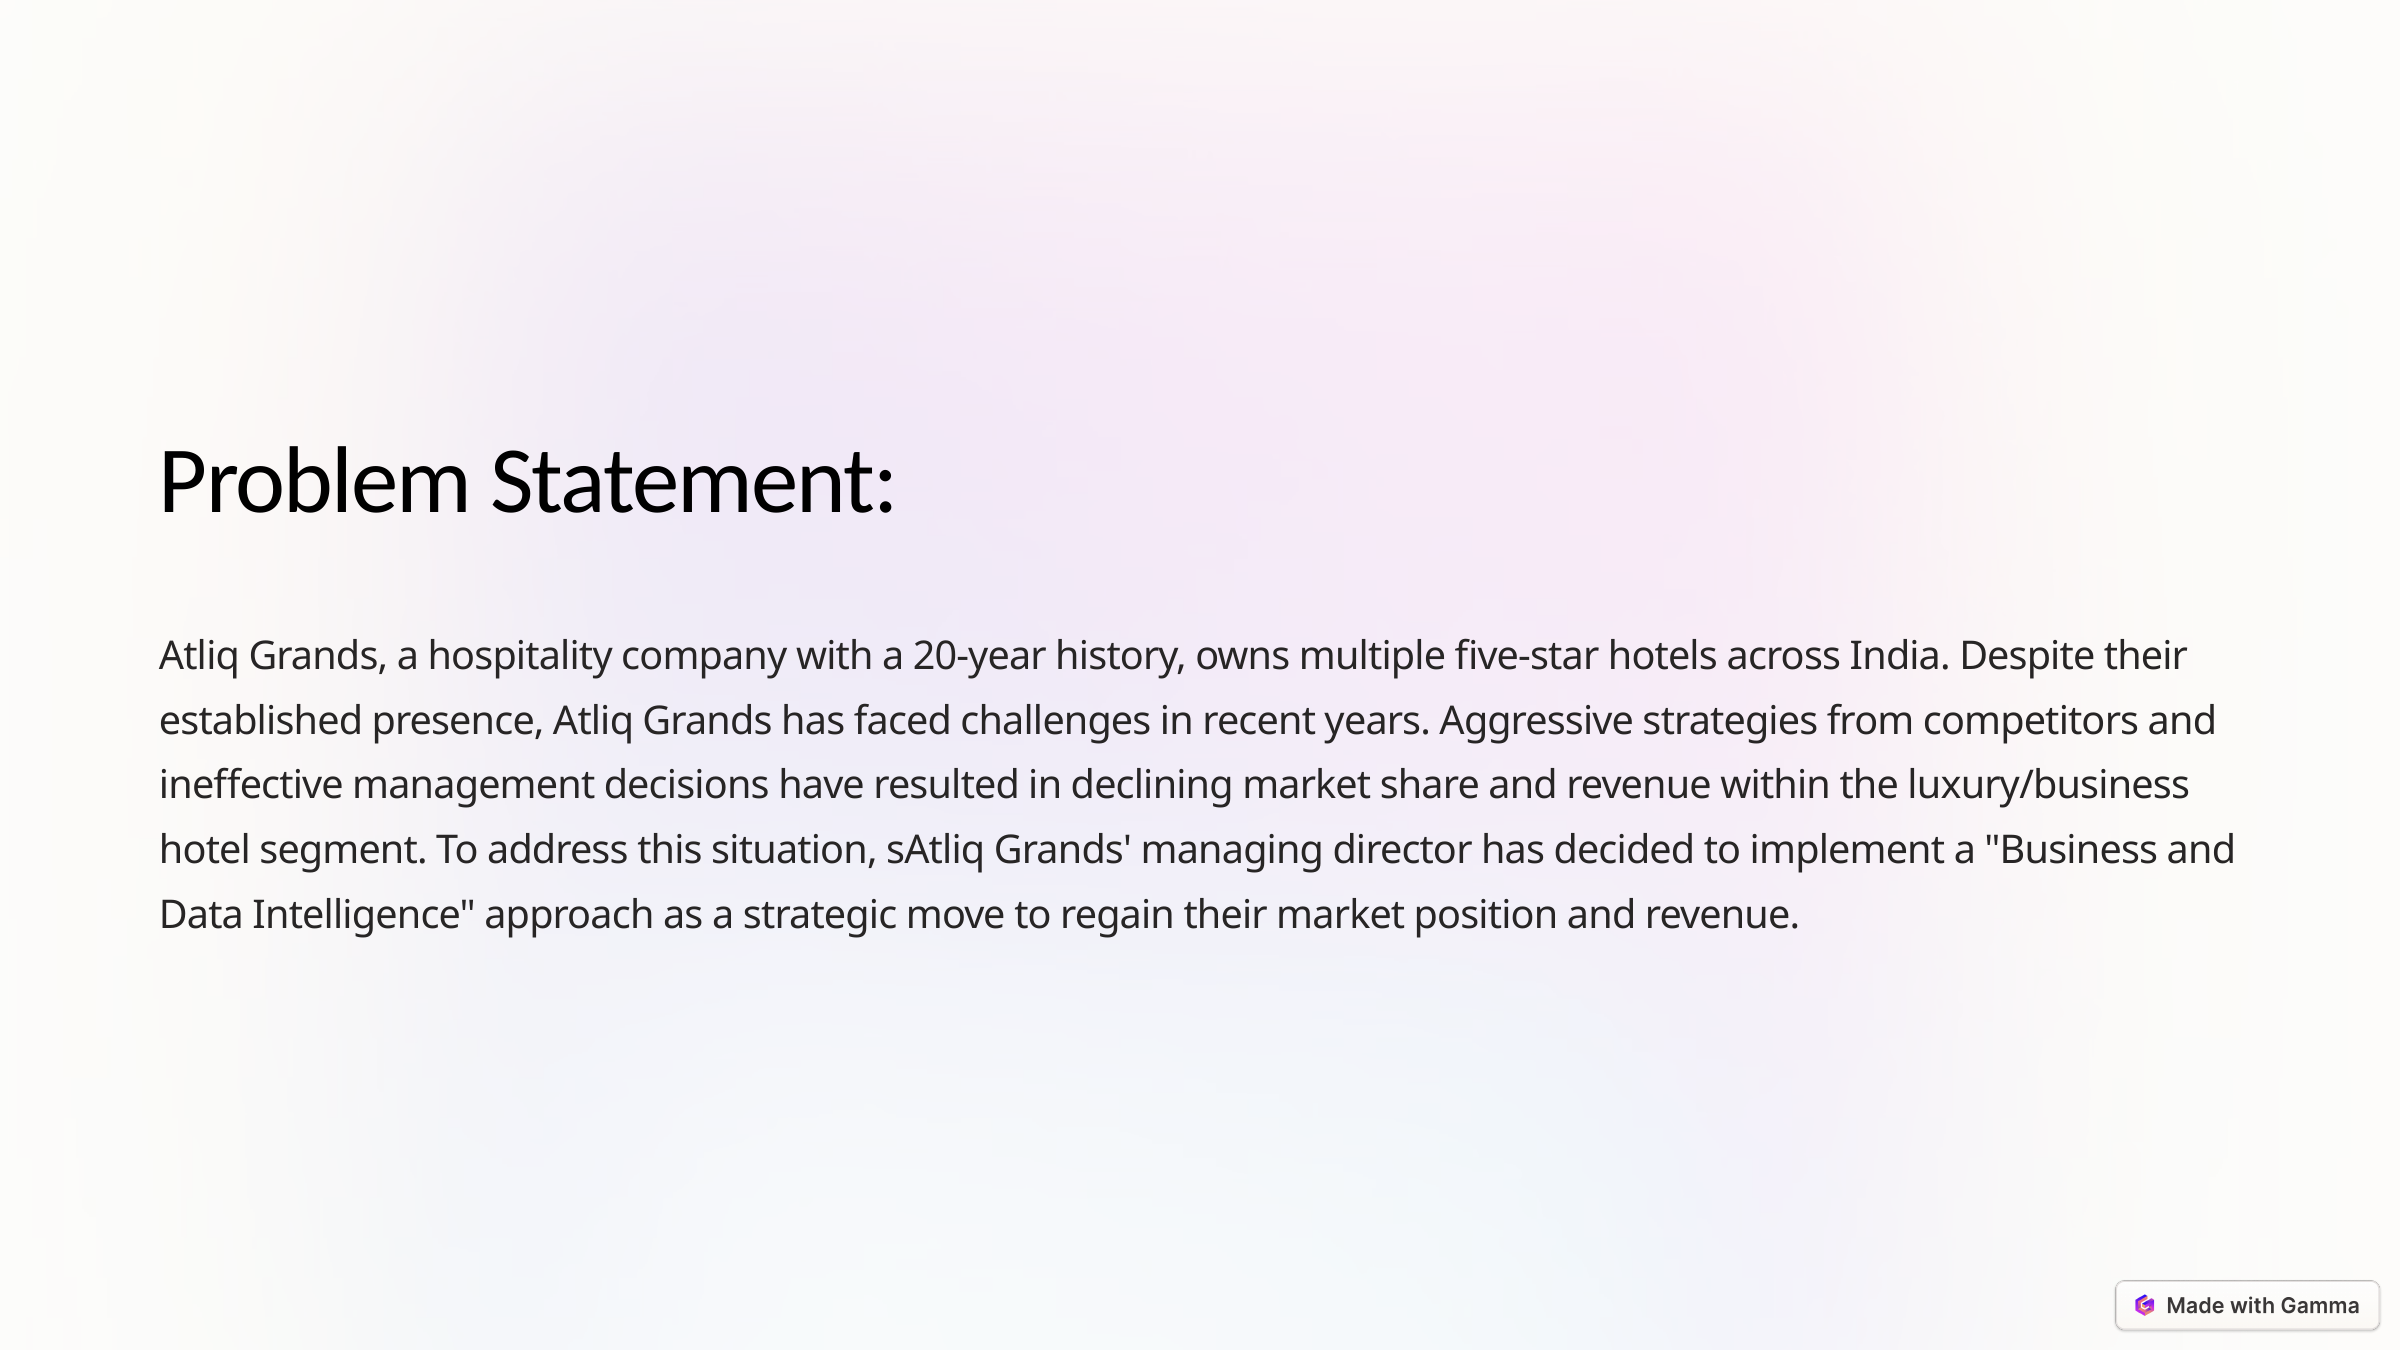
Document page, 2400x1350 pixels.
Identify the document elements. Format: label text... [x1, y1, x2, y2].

text_box Atliq Grands, a hospitality company with a 20-year history, owns multiple five-star hotels across India. Despite their established presence, Atliq Grands has faced challenges in recent years. Aggressive strategies from competitors and ineffective management decisions have resulted in declining market share and revenue within the luxury/business hotel segment. To address this situation, sAtliq Grands' managing director has decided to implement a "Business and Data Intelligence" approach as a strategic move to regain their market position and revenue. [158, 613, 2241, 938]
text_box Problem Statement: [158, 412, 1112, 532]
picture [2106, 1271, 2389, 1339]
